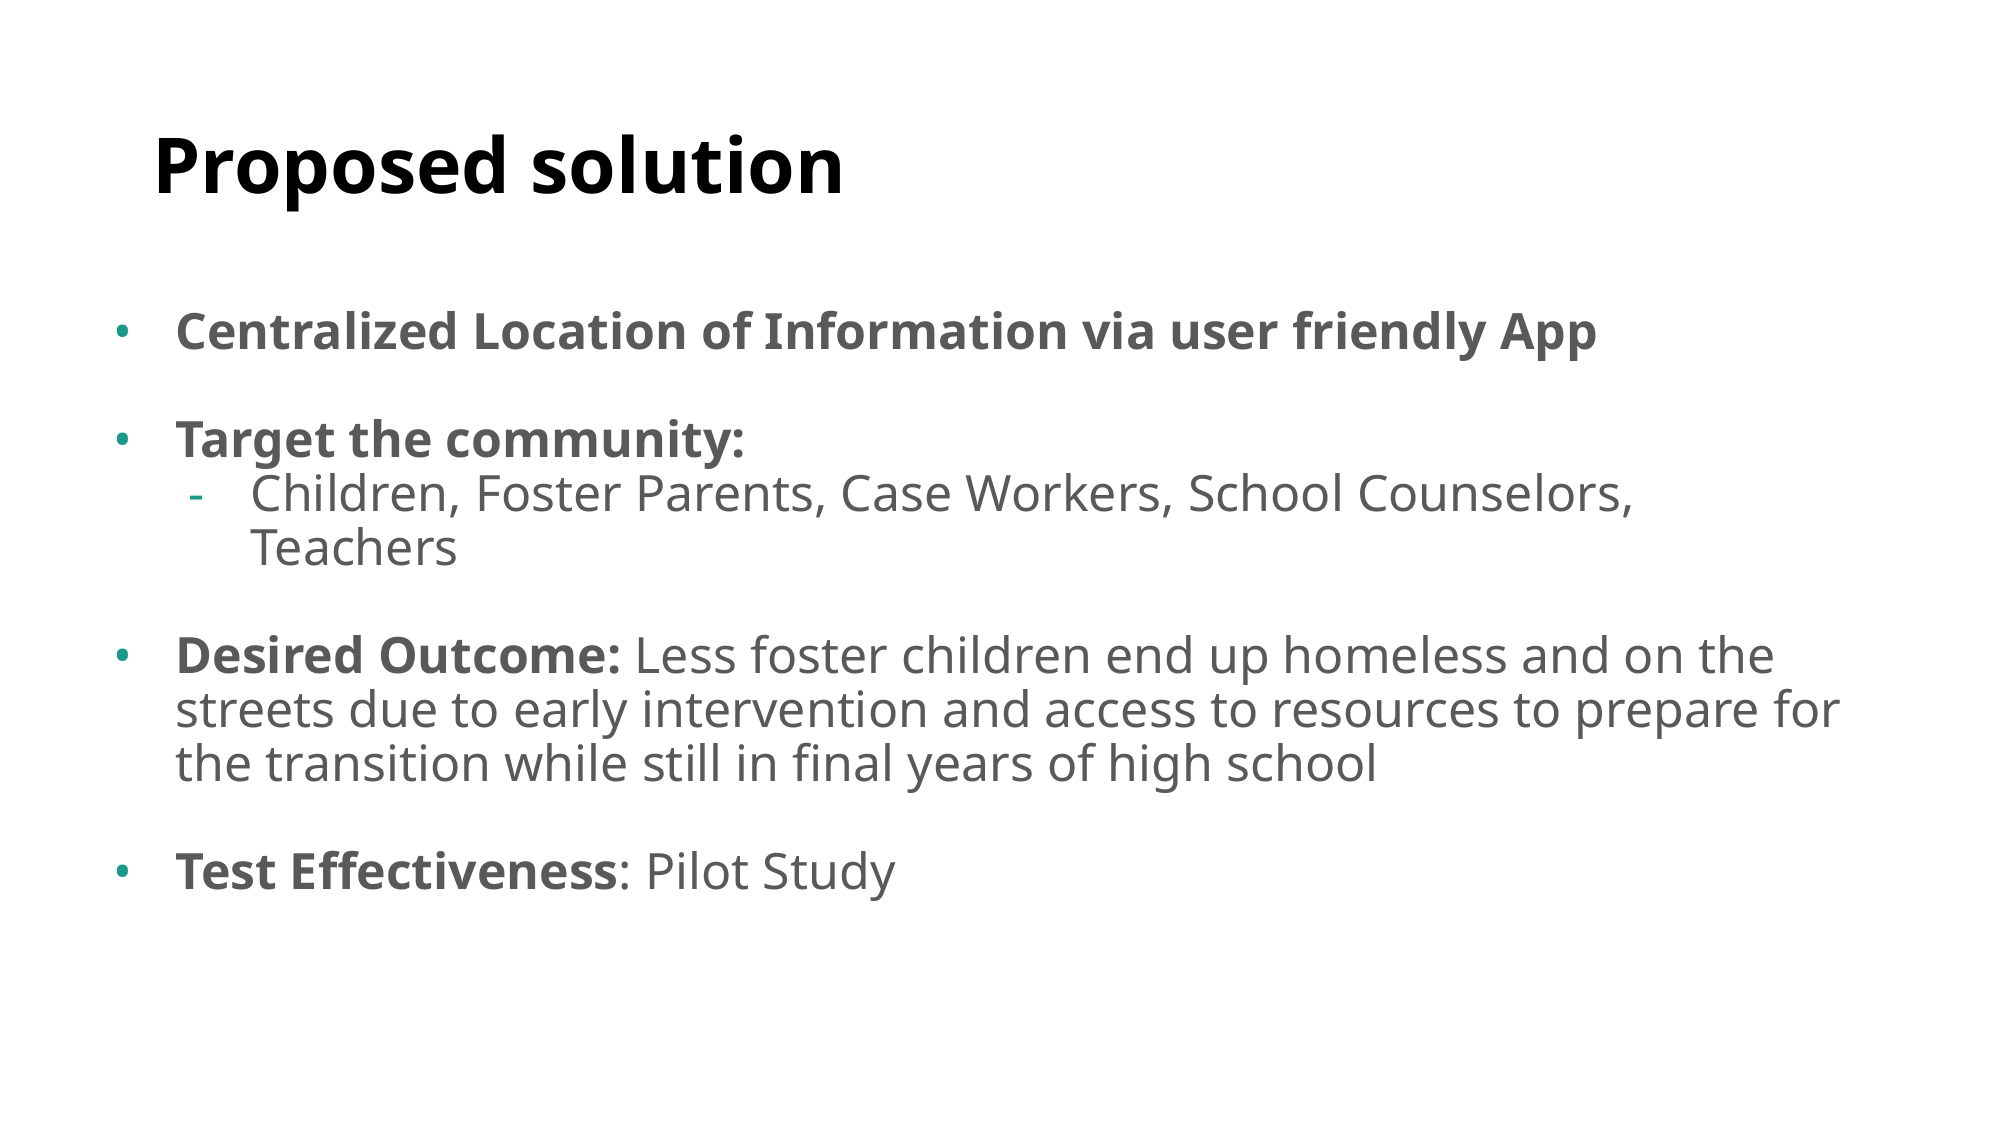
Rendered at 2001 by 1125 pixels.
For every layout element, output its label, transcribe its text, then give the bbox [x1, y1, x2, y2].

title Proposed solution [137, 59, 1863, 278]
list Centralized Location of Information via user friendly App Target the community: Children, Foster Parents, Case Workers, School Counselors, Teachers Desired Outcome: Less foster children end up homeless and on the streets due to early intervention and access to resources to prepare for the transition while still in final years of high school Test Effectiveness: Pilot Study [85, 298, 1863, 1064]
